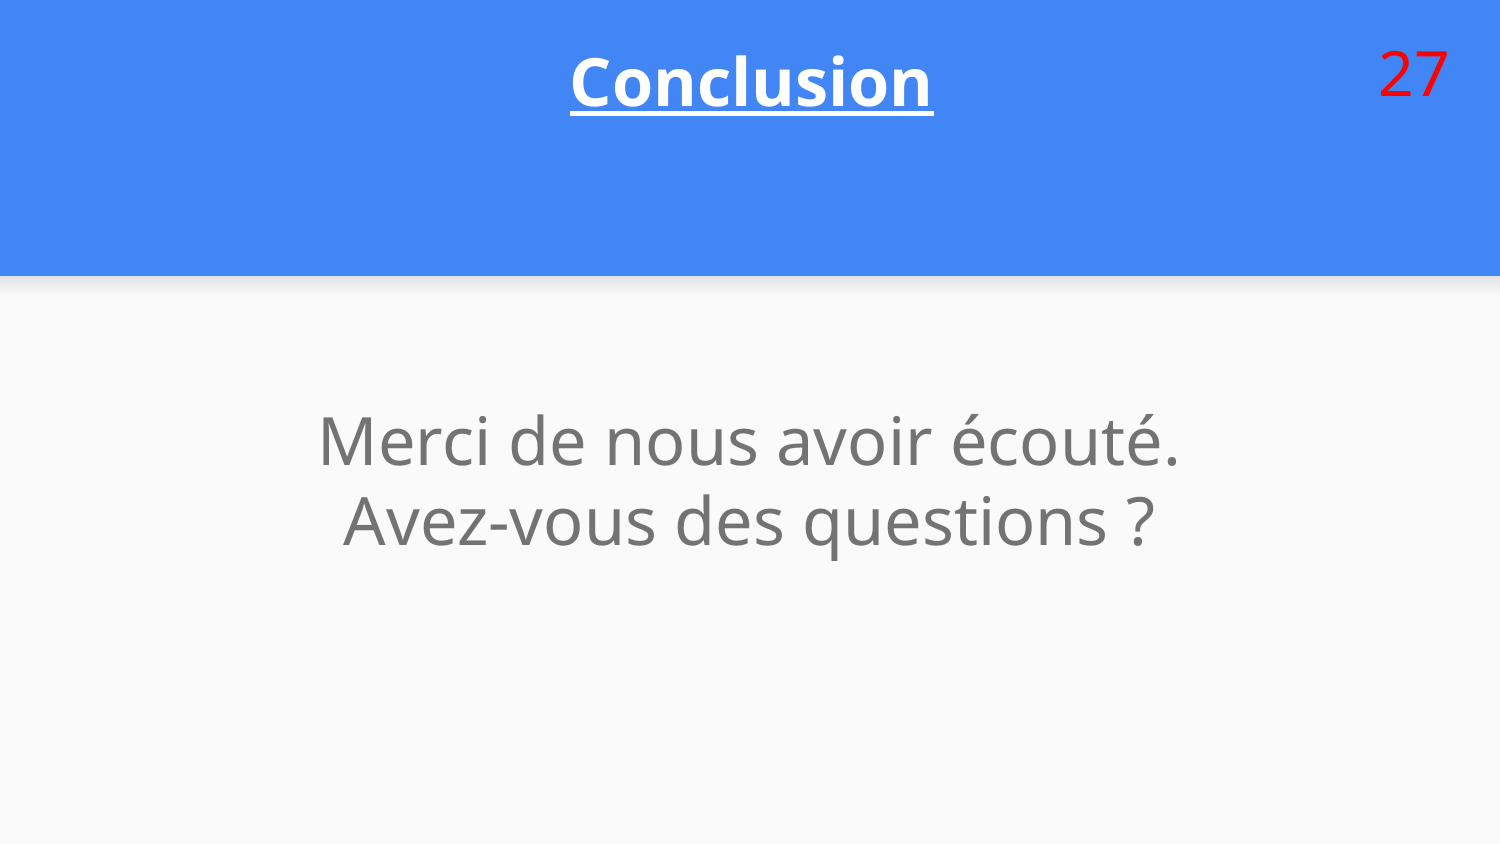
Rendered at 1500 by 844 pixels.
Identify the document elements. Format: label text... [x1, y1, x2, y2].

title Conclusion [77, 8, 1427, 135]
text_box 27 [1356, 18, 1472, 103]
text_box Merci de nous avoir écouté. Avez-vous des questions ? [152, 383, 1348, 574]
